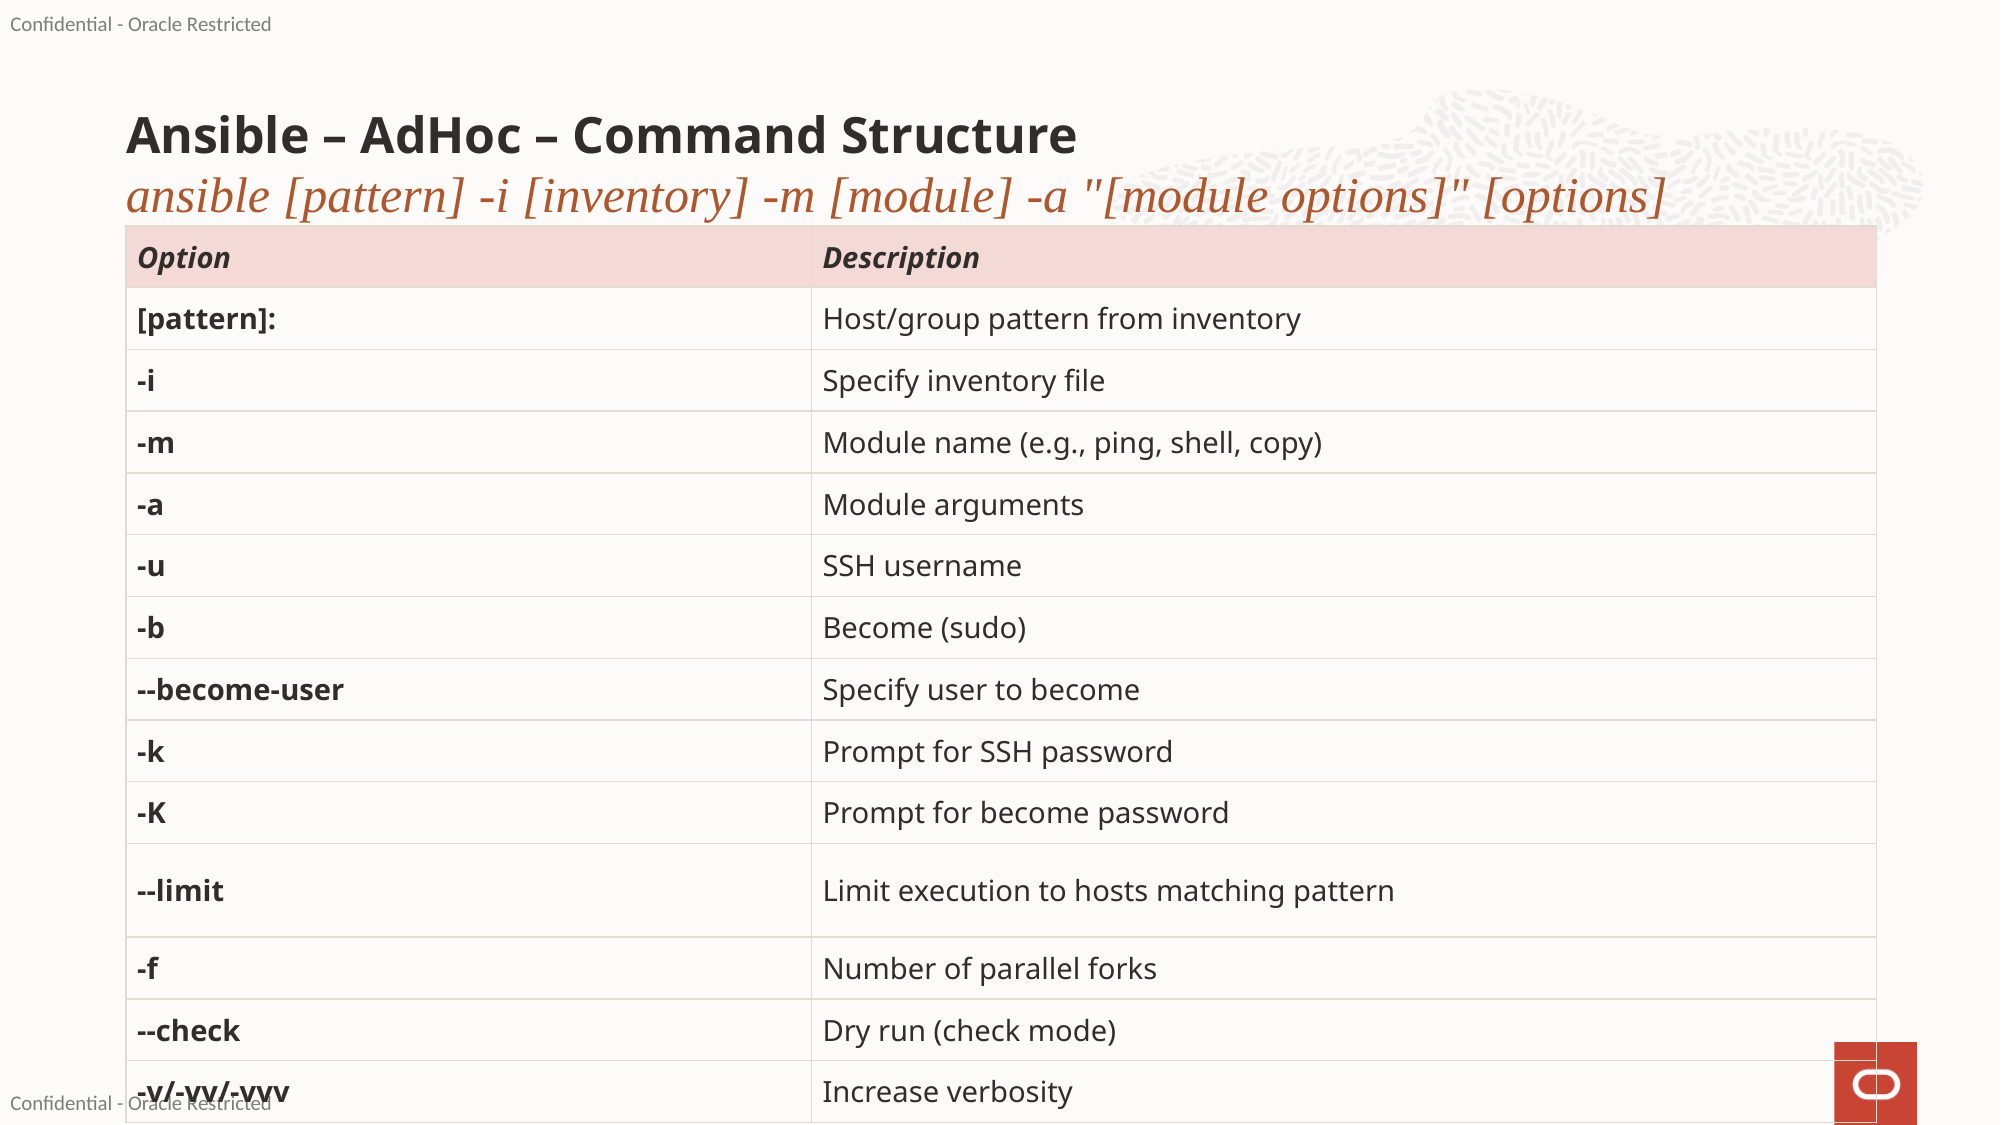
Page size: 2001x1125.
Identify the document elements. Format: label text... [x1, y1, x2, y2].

list ansible [pattern] -i [inventory] -m [module] -a "[module options]" [options] [125, 166, 1877, 221]
table_cell -v/-vv/-vvv [127, 1061, 811, 1122]
table_cell Host/group pattern from inventory [812, 288, 1876, 349]
table_cell -K [127, 782, 811, 843]
table_cell Specify user to become [812, 659, 1876, 719]
table_cell -i [127, 350, 811, 410]
table_cell --limit [127, 844, 811, 936]
table_cell Dry run (check mode) [812, 1000, 1876, 1060]
table_cell Prompt for SSH password [812, 721, 1876, 781]
table_cell -f [127, 938, 811, 998]
table_cell Prompt for become password [812, 782, 1876, 843]
table_cell SSH username [812, 535, 1876, 596]
table_cell Increase verbosity [812, 1061, 1876, 1122]
table_cell [pattern]: [127, 288, 811, 349]
table_cell Specify inventory file [812, 350, 1876, 410]
picture [1100, 44, 1934, 300]
table_cell -a [127, 474, 811, 534]
table_header Option [127, 227, 811, 287]
table_cell -u [127, 535, 811, 596]
table_header Description [812, 227, 1876, 287]
table_cell -m [127, 412, 811, 472]
title Ansible – AdHoc – Command Structure [126, 29, 1877, 165]
table_cell Module arguments [812, 474, 1876, 534]
table_cell Module name (e.g., ping, shell, copy) [812, 412, 1876, 472]
table_cell Number of parallel forks [812, 938, 1876, 998]
table_cell Limit execution to hosts matching pattern [812, 844, 1876, 936]
table_cell -b [127, 597, 811, 658]
table_cell --become-user [127, 659, 811, 719]
table_cell Become (sudo) [812, 597, 1876, 658]
table_cell -k [127, 721, 811, 781]
table_cell --check [127, 1000, 811, 1060]
